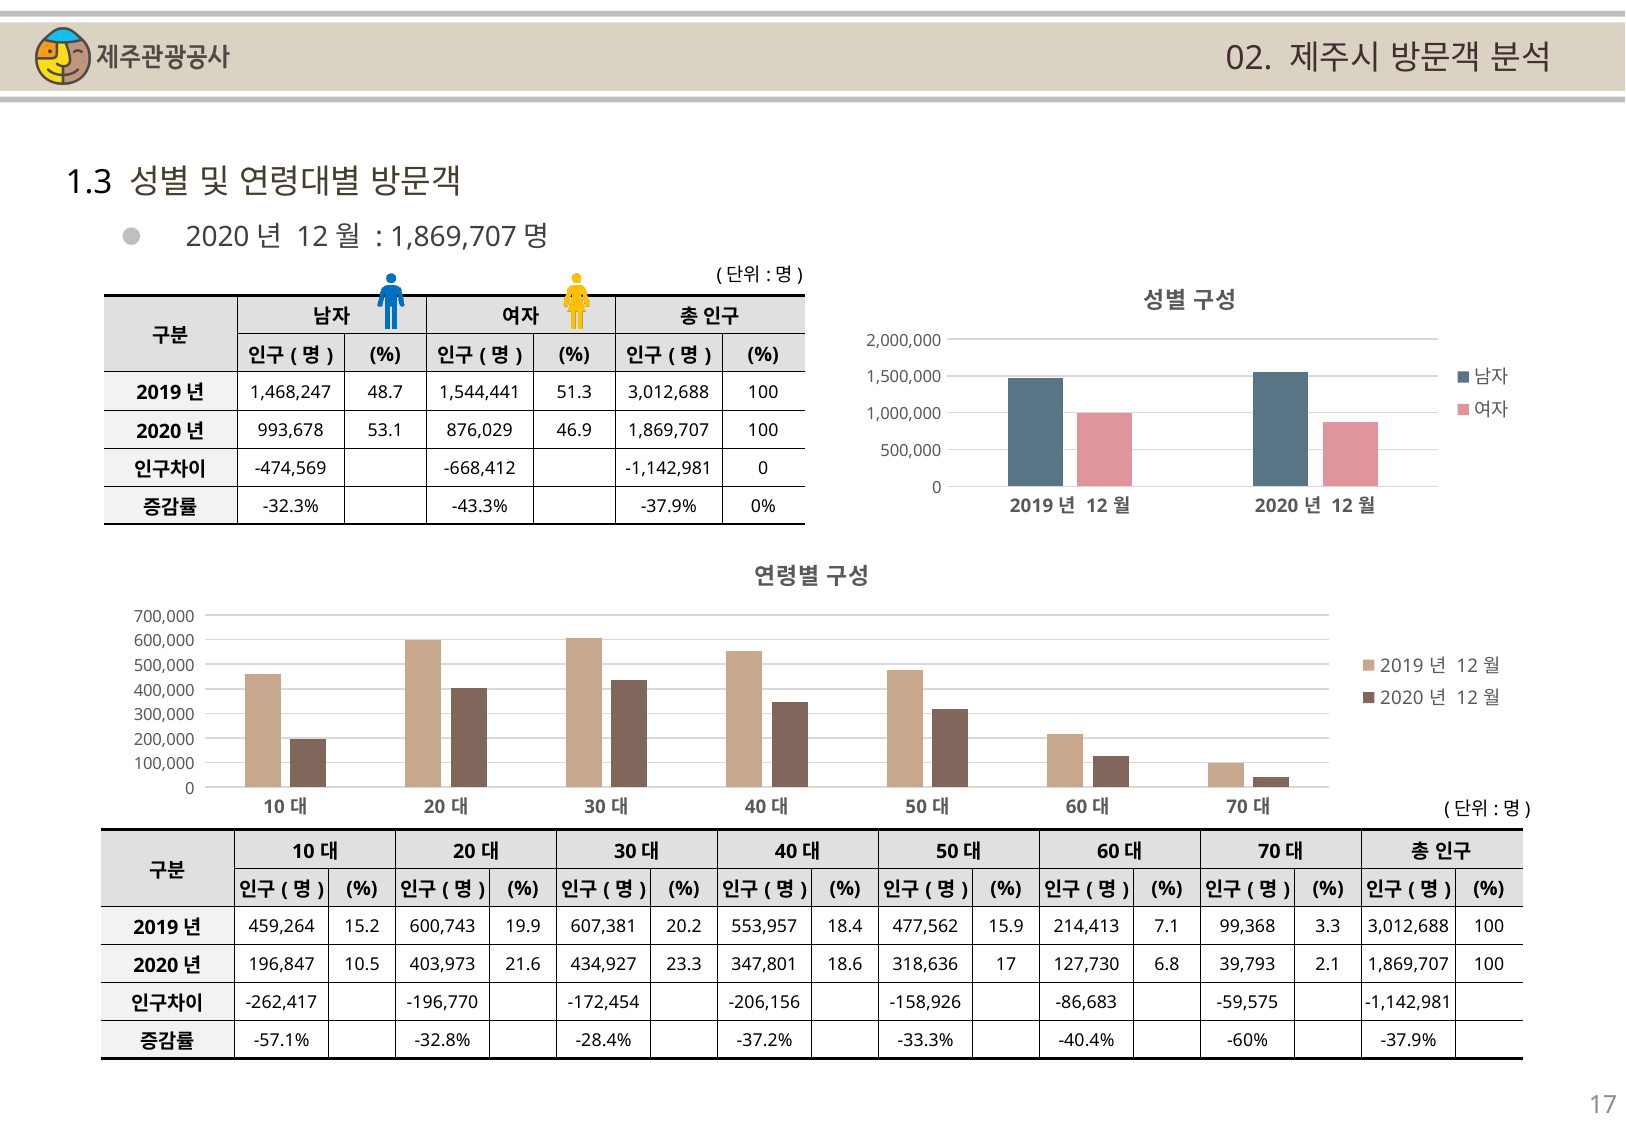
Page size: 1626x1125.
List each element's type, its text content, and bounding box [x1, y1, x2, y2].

table_cell [1134, 983, 1200, 1020]
table_cell 18.4 [812, 907, 878, 944]
table_cell 553,957 [718, 907, 811, 944]
table_cell [534, 487, 615, 523]
table_cell -37.2% [718, 1021, 811, 1057]
table_header 구분 [104, 297, 237, 371]
table_cell 196,847 [235, 945, 328, 982]
chart [105, 537, 1520, 826]
table_cell 인구(명) [238, 334, 344, 371]
table_cell [812, 983, 878, 1020]
table_cell 인구차이 [104, 449, 237, 486]
table_cell 인구(명) [879, 869, 972, 906]
text_box 02. 제주시 방문객 분석 [1042, 28, 1595, 84]
table_cell 증감률 [101, 1021, 234, 1057]
table_cell 477,562 [879, 907, 972, 944]
table_cell [490, 1021, 556, 1057]
table_cell 6.8 [1134, 945, 1200, 982]
table_cell -196,770 [396, 983, 489, 1020]
table_cell (%) [1134, 869, 1200, 906]
table_cell 100 [723, 372, 805, 410]
table_header 여자 [427, 297, 615, 333]
table_cell 3,012,688 [616, 372, 722, 410]
table_cell 18.6 [812, 945, 878, 982]
picture [361, 271, 420, 330]
table_cell [490, 983, 556, 1020]
table_cell [651, 983, 717, 1020]
table_cell 48.7 [345, 372, 426, 410]
table_cell 17 [973, 945, 1039, 982]
table_cell [1456, 1021, 1523, 1057]
slide_number 17 [1251, 1063, 1618, 1123]
table_cell (%) [345, 334, 426, 371]
table_cell 19.9 [490, 907, 556, 944]
table_cell -86,683 [1040, 983, 1133, 1020]
table_cell -32.3% [238, 487, 344, 523]
table_cell (%) [534, 334, 615, 371]
table_cell 증감률 [104, 487, 237, 523]
table_cell 15.9 [973, 907, 1039, 944]
table_cell 39,793 [1201, 945, 1294, 982]
table_header 30대 [557, 831, 717, 868]
table_cell 51.3 [534, 372, 615, 410]
table_cell 15.2 [329, 907, 395, 944]
table_cell 318,636 [879, 945, 972, 982]
table_header 60대 [1040, 831, 1200, 868]
table_cell 0% [723, 487, 805, 523]
table_cell 993,678 [238, 411, 344, 448]
table_header 구분 [101, 831, 234, 906]
table_cell -37.9% [1362, 1021, 1455, 1057]
table_cell [973, 983, 1039, 1020]
table_cell -37.9% [616, 487, 722, 523]
table_cell 1,869,707 [616, 411, 722, 448]
table_cell 10.5 [329, 945, 395, 982]
table_cell (%) [1456, 869, 1523, 906]
table_cell 인구(명) [718, 869, 811, 906]
table_cell -32.8% [396, 1021, 489, 1057]
table_cell 3.3 [1295, 907, 1361, 944]
table_cell 607,381 [557, 907, 650, 944]
table_cell 459,264 [235, 907, 328, 944]
table_cell [329, 983, 395, 1020]
table_cell 0 [723, 449, 805, 486]
table_cell [651, 1021, 717, 1057]
table_cell (%) [490, 869, 556, 906]
table_cell (%) [329, 869, 395, 906]
chart [852, 262, 1528, 525]
table_header 10대 [235, 831, 395, 868]
table_cell 53.1 [345, 411, 426, 448]
table_cell 100 [1456, 945, 1523, 982]
table_cell -59,575 [1201, 983, 1294, 1020]
table_cell 347,801 [718, 945, 811, 982]
table_cell 214,413 [1040, 907, 1133, 944]
table_cell -172,454 [557, 983, 650, 1020]
table_cell 1,544,441 [427, 372, 533, 410]
table_cell -40.4% [1040, 1021, 1133, 1057]
table_cell -474,569 [238, 449, 344, 486]
table_cell -33.3% [879, 1021, 972, 1057]
table_cell [345, 449, 426, 486]
table_cell 21.6 [490, 945, 556, 982]
table_cell 인구(명) [1040, 869, 1133, 906]
table_cell -1,142,981 [616, 449, 722, 486]
table_cell (%) [812, 869, 878, 906]
table_cell 434,927 [557, 945, 650, 982]
table_cell 100 [1456, 907, 1523, 944]
table_cell 인구(명) [1201, 869, 1294, 906]
table_cell 2.1 [1295, 945, 1361, 982]
table_header 총 인구 [1362, 831, 1523, 868]
table_header 70대 [1201, 831, 1361, 868]
table_cell [1456, 983, 1523, 1020]
table_cell [1295, 983, 1361, 1020]
table_cell -57.1% [235, 1021, 328, 1057]
table_cell 2019년 [104, 372, 237, 410]
table_cell 3,012,688 [1362, 907, 1455, 944]
table_cell 46.9 [534, 411, 615, 448]
table_cell (%) [651, 869, 717, 906]
table_cell (%) [723, 334, 805, 371]
table_cell 인구(명) [1362, 869, 1455, 906]
table_cell -60% [1201, 1021, 1294, 1057]
text_box 1.3 성별 및 연령대별 방문객 [50, 152, 1144, 208]
table_cell 20.2 [651, 907, 717, 944]
table_cell 인구(명) [396, 869, 489, 906]
table_cell 2020년 [101, 945, 234, 982]
table_cell 7.1 [1134, 907, 1200, 944]
table_cell -43.3% [427, 487, 533, 523]
table_cell 1,869,707 [1362, 945, 1455, 982]
picture [31, 26, 232, 87]
table_cell 100 [723, 411, 805, 448]
table_cell [973, 1021, 1039, 1057]
table_cell 1,468,247 [238, 372, 344, 410]
table_header 20대 [396, 831, 556, 868]
table_cell 99,368 [1201, 907, 1294, 944]
table_cell [329, 1021, 395, 1057]
table_cell 인구(명) [235, 869, 328, 906]
table_cell 인구(명) [427, 334, 533, 371]
table_cell -1,142,981 [1362, 983, 1455, 1020]
table_header 50대 [879, 831, 1039, 868]
table_cell -668,412 [427, 449, 533, 486]
table_header 40대 [718, 831, 878, 868]
table_cell [345, 487, 426, 523]
table_cell [1295, 1021, 1361, 1057]
table_cell -158,926 [879, 983, 972, 1020]
table_cell -206,156 [718, 983, 811, 1020]
table_header 남자 [238, 297, 426, 333]
table_cell (%) [1295, 869, 1361, 906]
table_cell 127,730 [1040, 945, 1133, 982]
table_cell (%) [973, 869, 1039, 906]
table_cell 403,973 [396, 945, 489, 982]
text_box 2020년 12월 : 1,869,707명 [170, 210, 565, 260]
table_cell 876,029 [427, 411, 533, 448]
text_box (단위:명) [701, 254, 818, 293]
table_cell 600,743 [396, 907, 489, 944]
table_cell [812, 1021, 878, 1057]
table_cell 2019년 [101, 907, 234, 944]
table_cell -262,417 [235, 983, 328, 1020]
table_cell 인구차이 [101, 983, 234, 1020]
text_box [121, 226, 141, 246]
table_cell 23.3 [651, 945, 717, 982]
table_cell 인구(명) [557, 869, 650, 906]
table_cell 인구(명) [616, 334, 722, 371]
table_cell 2020년 [104, 411, 237, 448]
text_box (단위:명) [1429, 789, 1546, 827]
table_cell [1134, 1021, 1200, 1057]
table_cell -28.4% [557, 1021, 650, 1057]
table_header 총 인구 [616, 297, 805, 333]
picture [547, 271, 605, 330]
table_cell [534, 449, 615, 486]
